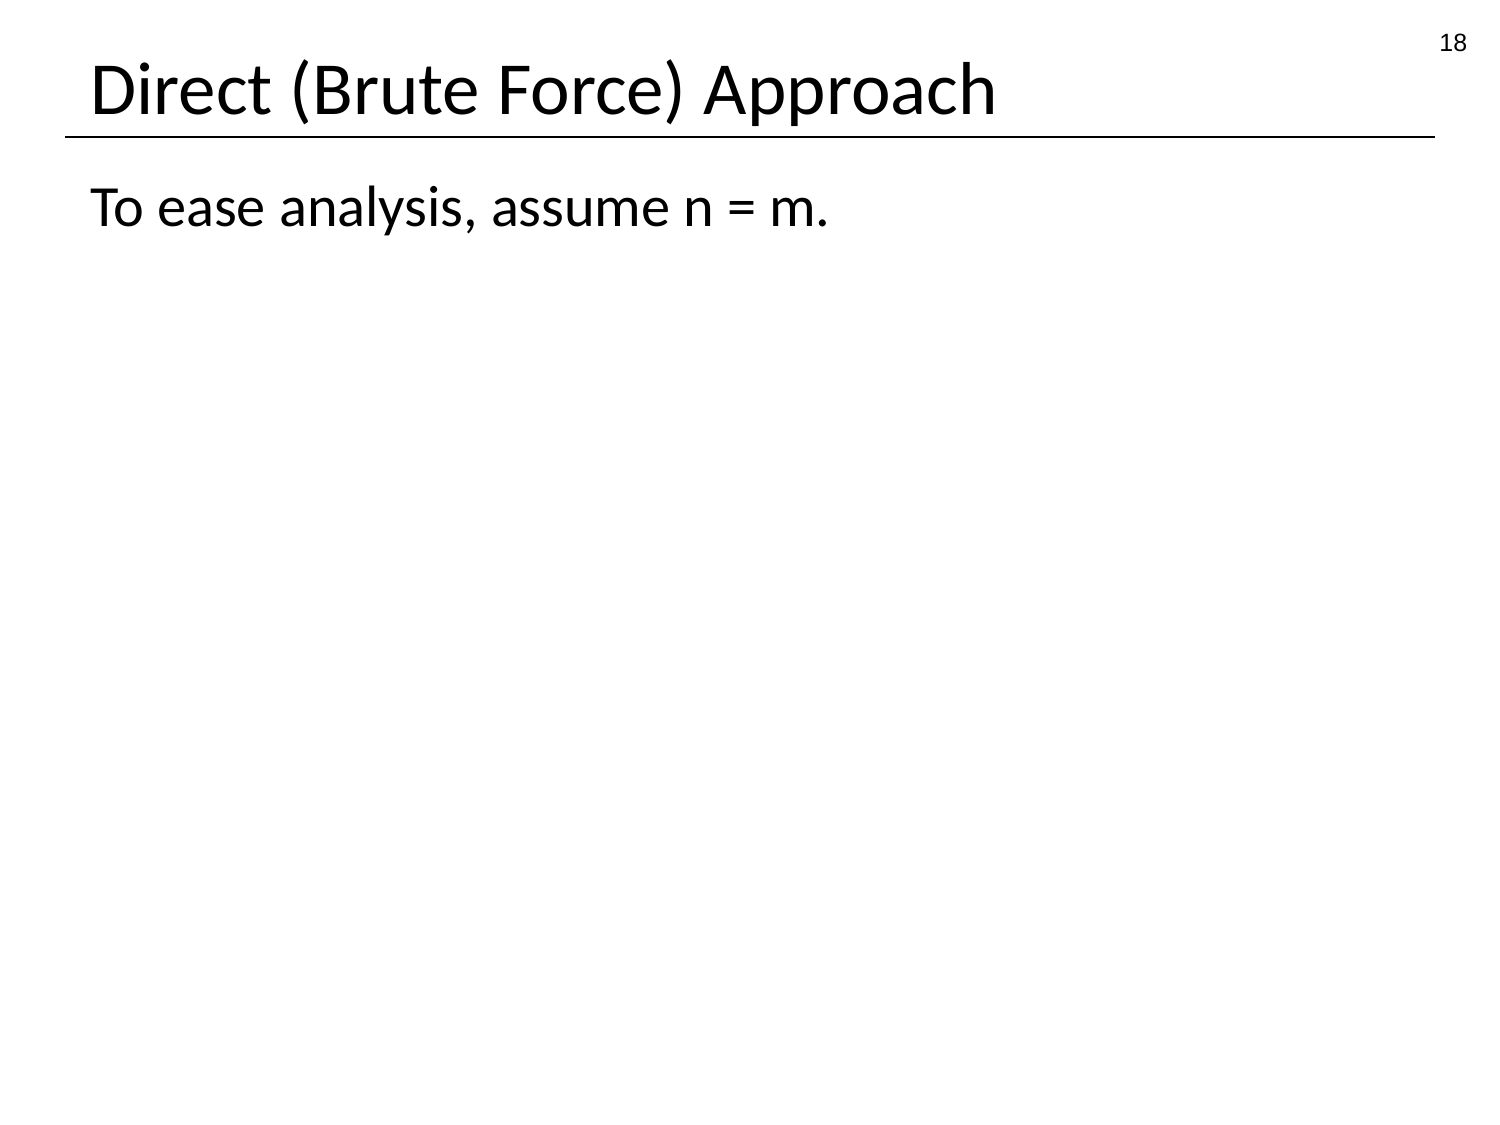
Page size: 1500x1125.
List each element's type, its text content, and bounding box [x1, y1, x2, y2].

list To ease analysis, assume n = m. [75, 160, 1425, 1094]
title Direct (Brute Force) Approach [75, 20, 1425, 138]
slide_number 18 [1131, 18, 1483, 62]
